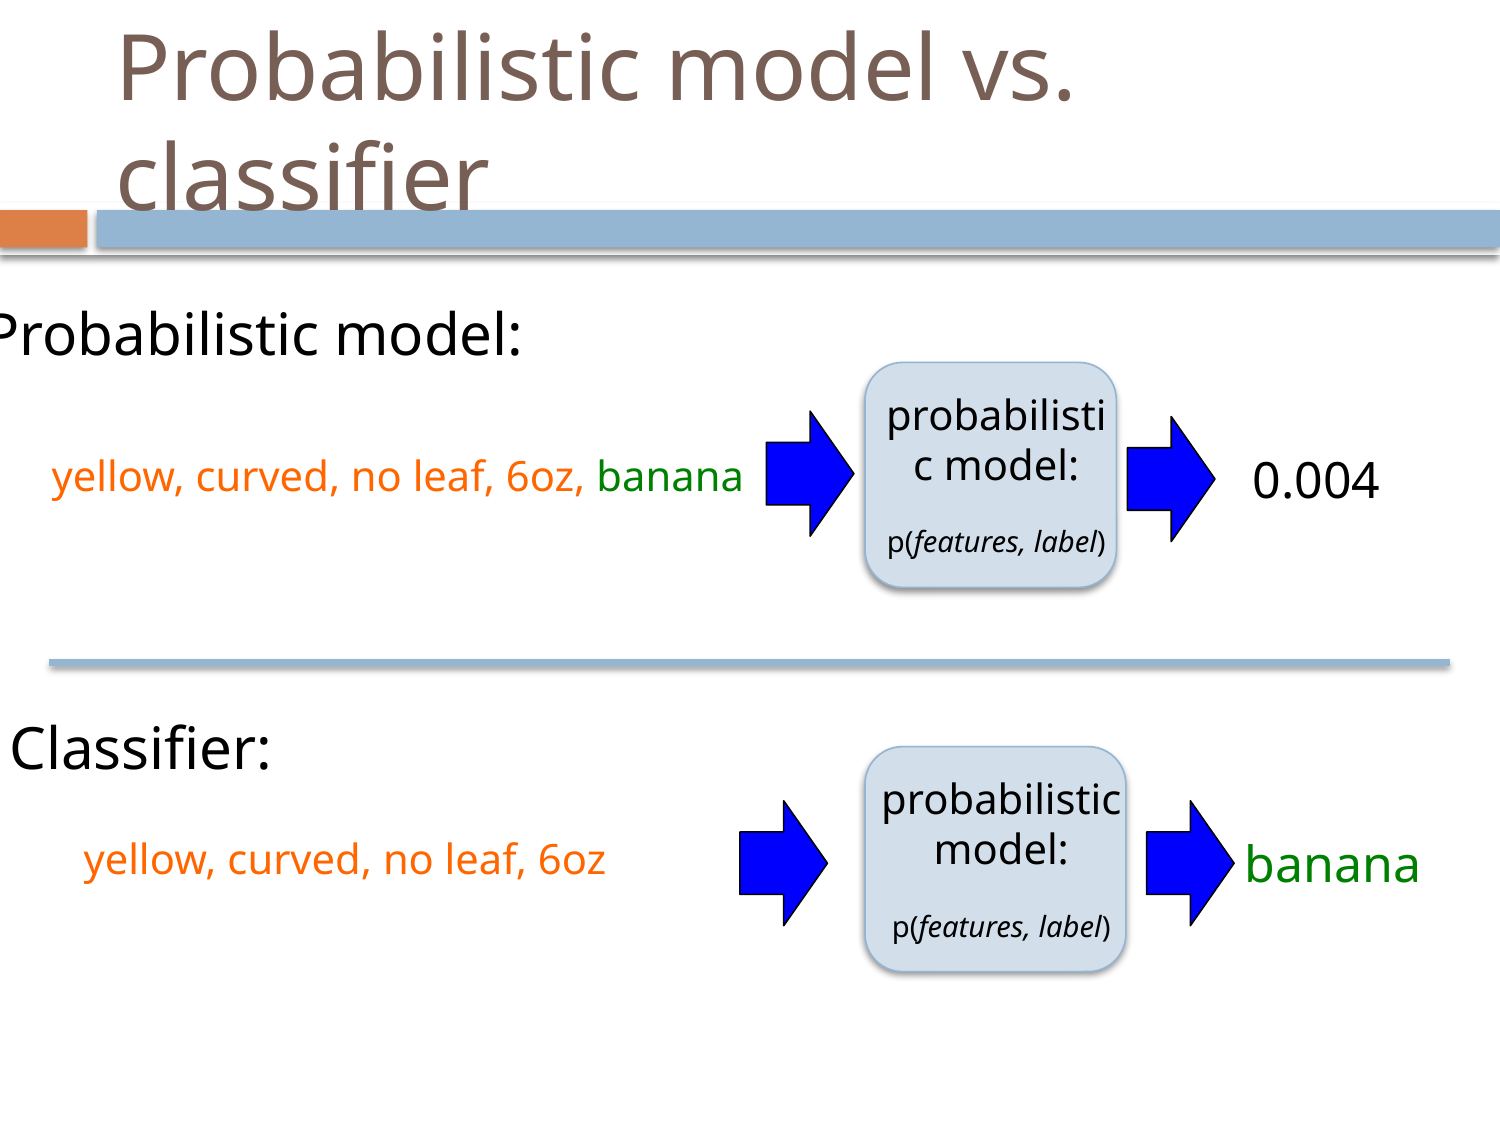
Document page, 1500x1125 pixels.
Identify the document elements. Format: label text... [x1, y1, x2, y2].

text_box yellow, curved, no leaf, 6oz, banana [36, 442, 759, 508]
text_box 0.004 [1237, 440, 1395, 516]
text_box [864, 746, 1138, 972]
text_box banana [1229, 824, 1437, 900]
text_box Classifier: [0, 703, 287, 789]
title Probabilistic model vs. classifier [100, 37, 1438, 200]
text_box yellow, curved, no leaf, 6oz [68, 825, 622, 890]
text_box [864, 362, 1128, 588]
text_box [1146, 800, 1229, 926]
text_box [766, 411, 854, 537]
text_box Probabilistic model: [0, 290, 538, 375]
text_box [1133, 416, 1216, 542]
text_box [739, 800, 828, 926]
